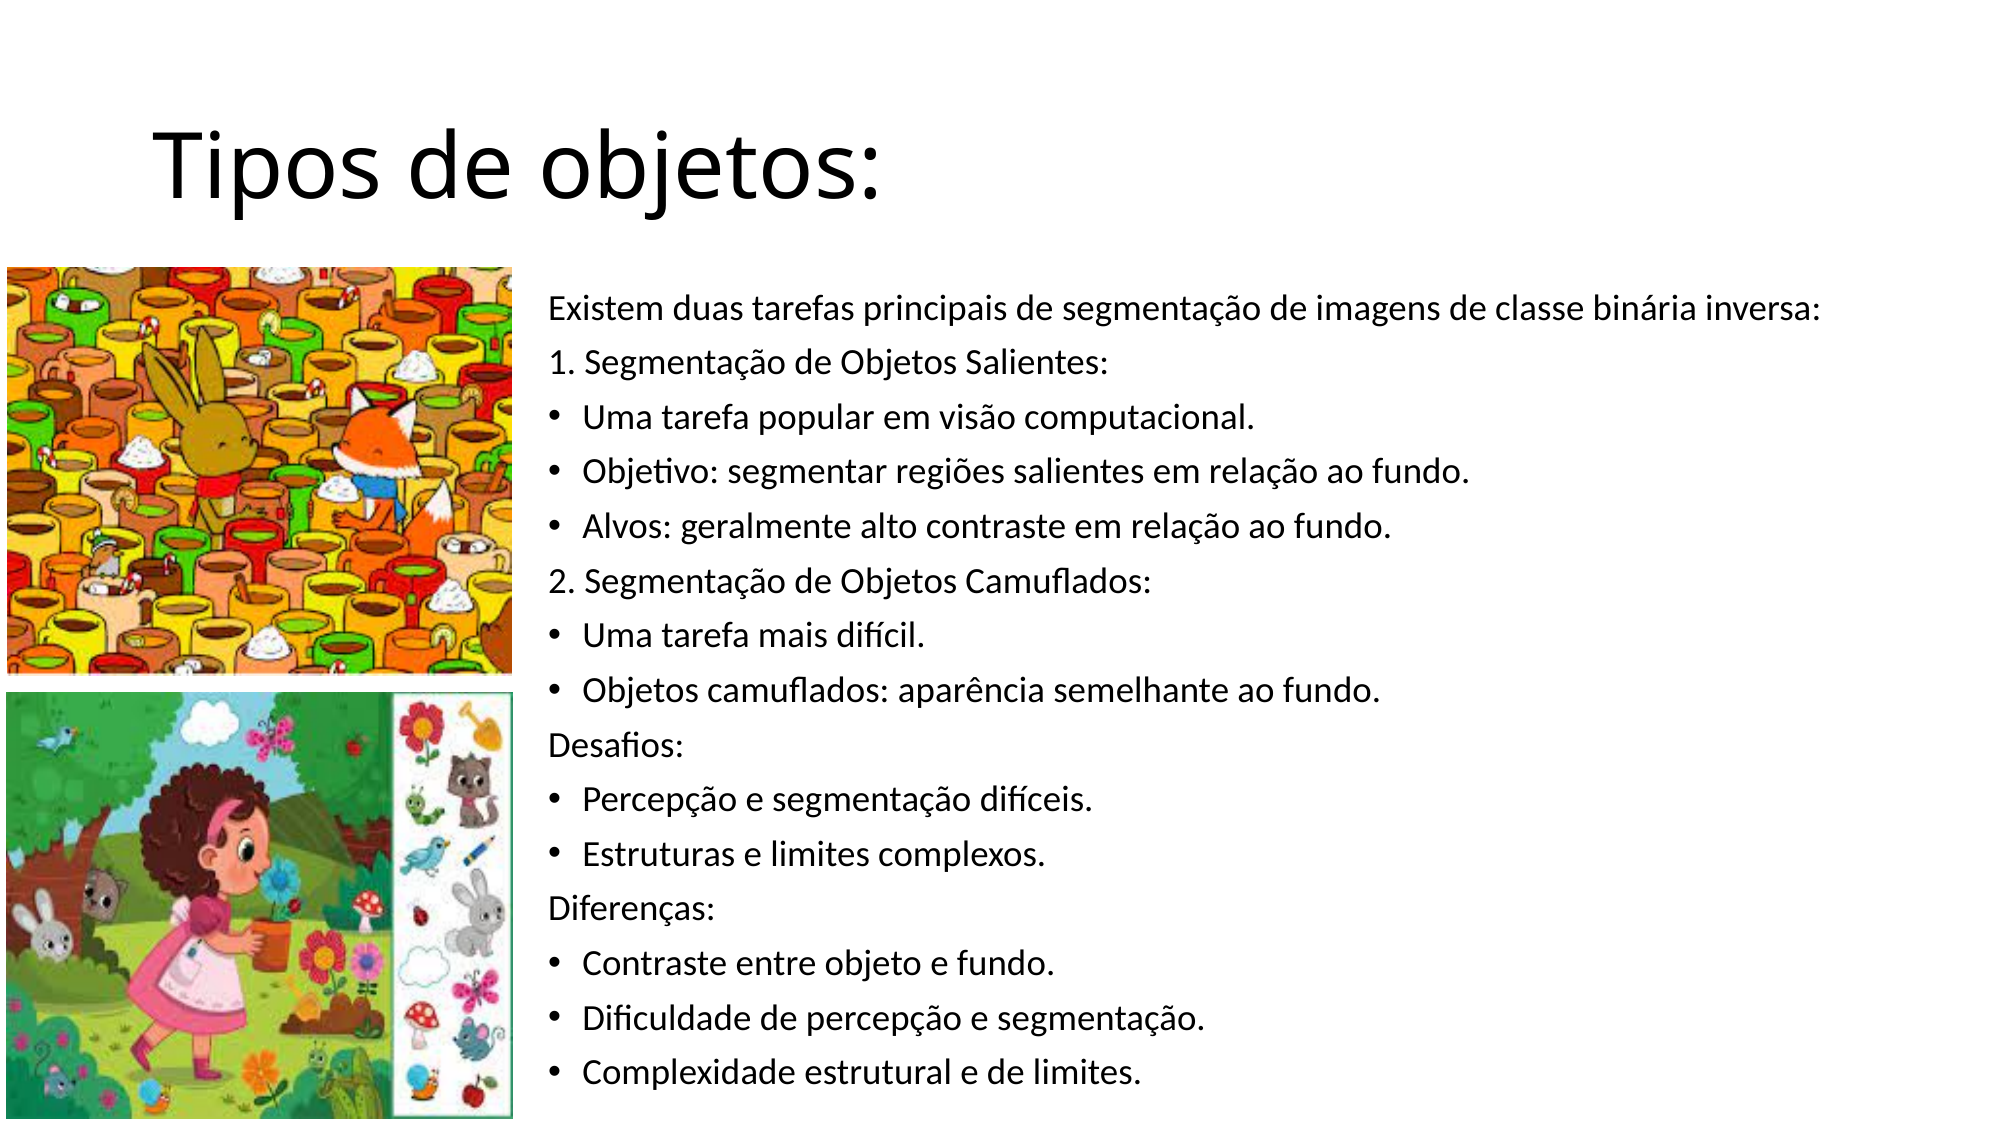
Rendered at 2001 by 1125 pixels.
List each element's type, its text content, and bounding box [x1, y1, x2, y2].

picture [6, 692, 513, 1120]
picture [7, 267, 512, 676]
title Tipos de objetos: [137, 59, 1863, 278]
list Existem duas tarefas principais de segmentação de imagens de classe binária inversa: 1. Segmentação de Objetos Salientes: Uma tarefa popular em visão computacional. Objetivo: segmentar regiões salientes em relação ao fundo. Alvos: geralmente alto contraste em relação ao fundo. 2. Segmentação de Objetos Camuflados: Uma tarefa mais difícil. Objetos camuflados: aparência semelhante ao fundo. Desafios: Percepção e segmentação difíceis. Estruturas e limites complexos. Diferenças: Contraste entre objeto e fundo. Dificuldade de percepção e segmentação. Complexidade estrutural e de limites. [533, 280, 1988, 1104]
